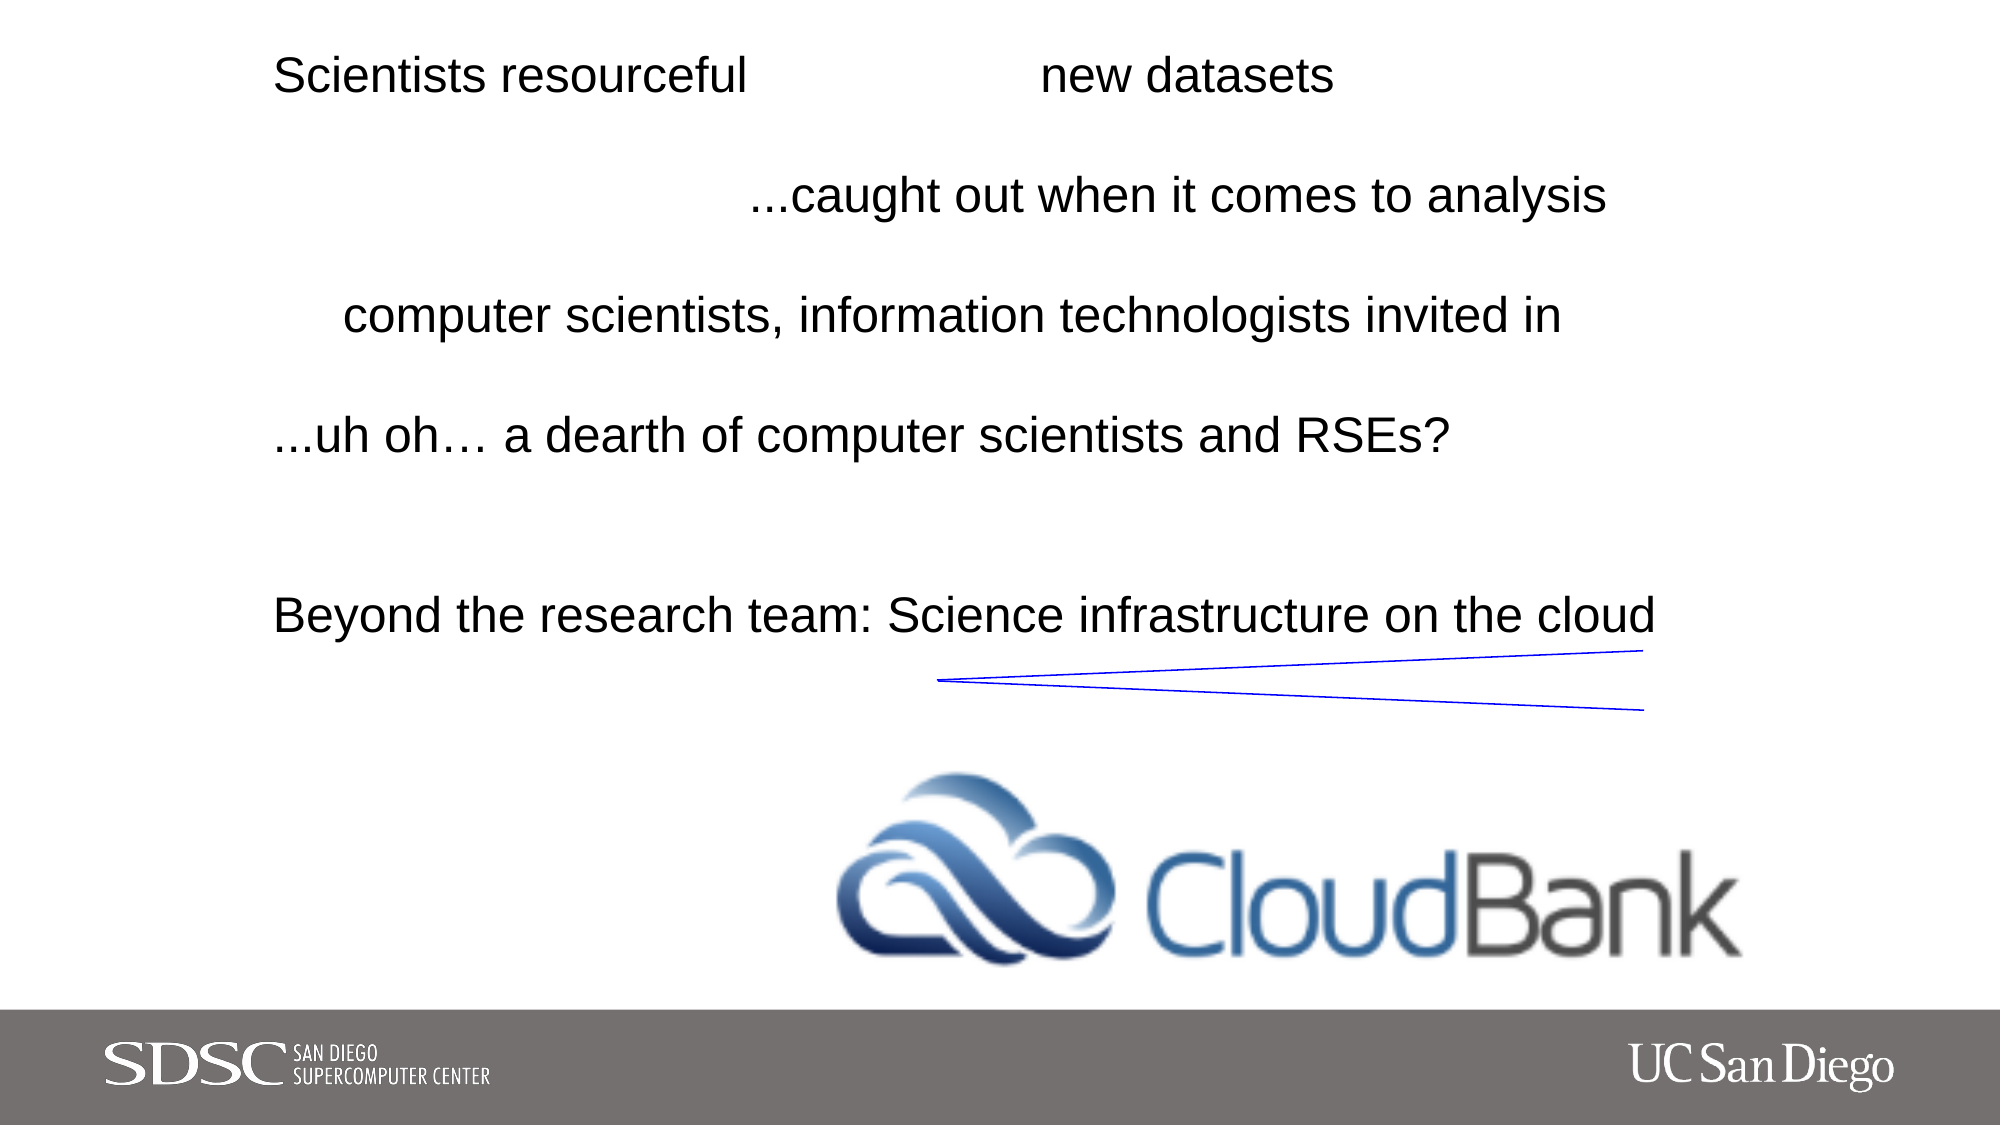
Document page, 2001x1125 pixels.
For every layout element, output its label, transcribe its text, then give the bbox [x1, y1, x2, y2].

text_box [937, 680, 1645, 711]
picture [808, 760, 1766, 997]
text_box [936, 650, 1644, 680]
picture [102, 1040, 493, 1086]
picture [1625, 1040, 1896, 1095]
text_box Scientists resourceful new datasets ...caught out when it comes to analysis computer scientists, information technologists invited in ...uh oh… a dearth of computer scientists and RSEs? Beyond the research team: Science infrastructure on the cloud [252, 22, 1786, 915]
